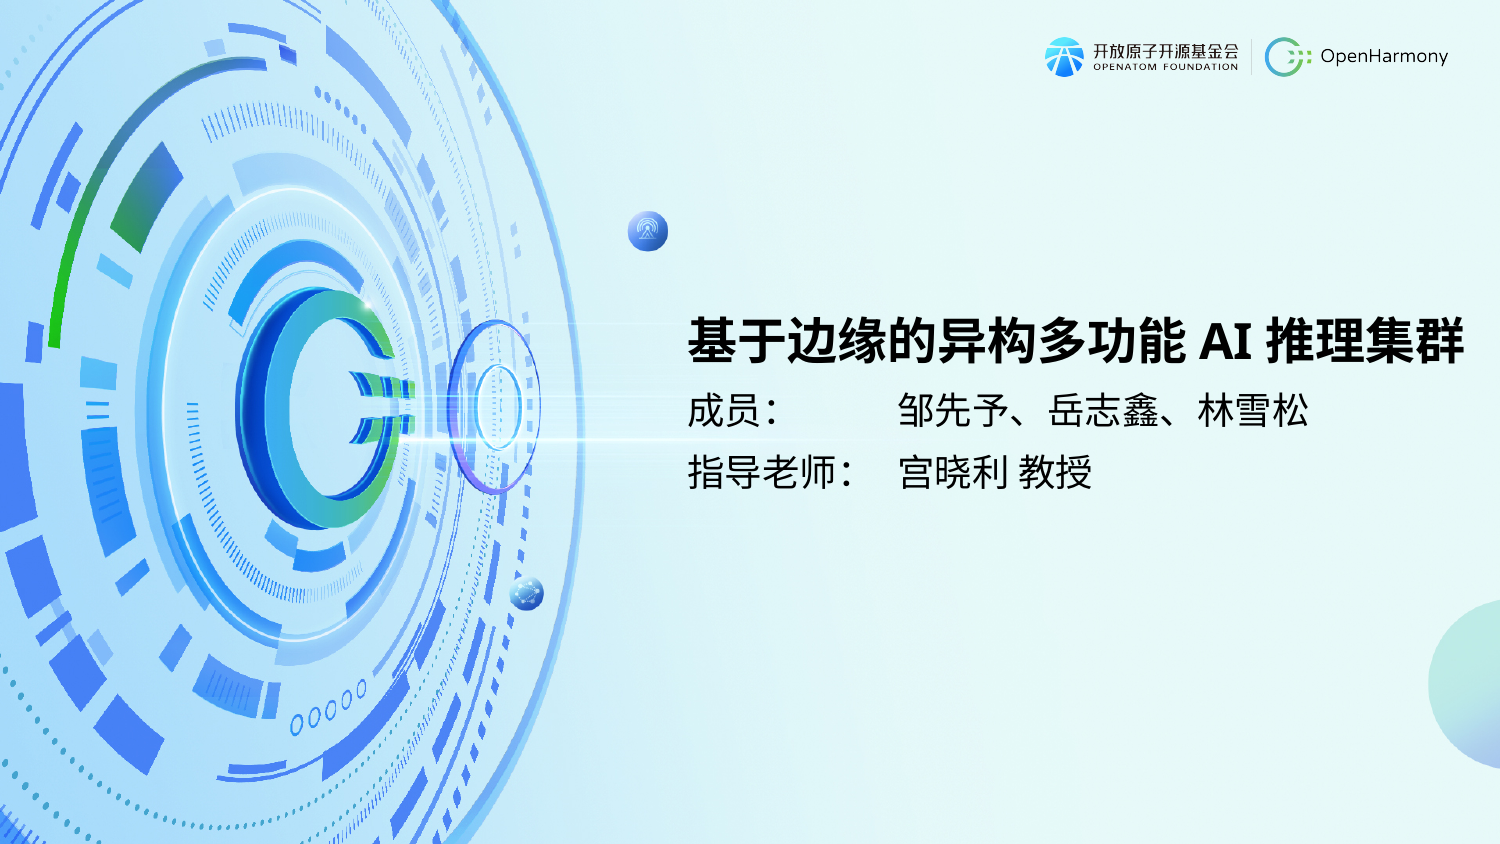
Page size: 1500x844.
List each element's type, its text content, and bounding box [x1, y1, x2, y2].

text_box 邹先予、岳志鑫、林雪松 宫晓利 教授 [882, 384, 1379, 528]
text_box 成员： 指导老师： [672, 384, 882, 528]
picture [0, 0, 1500, 844]
text_box 基于边缘的异构多功能AI推理集群 [672, 292, 1500, 395]
